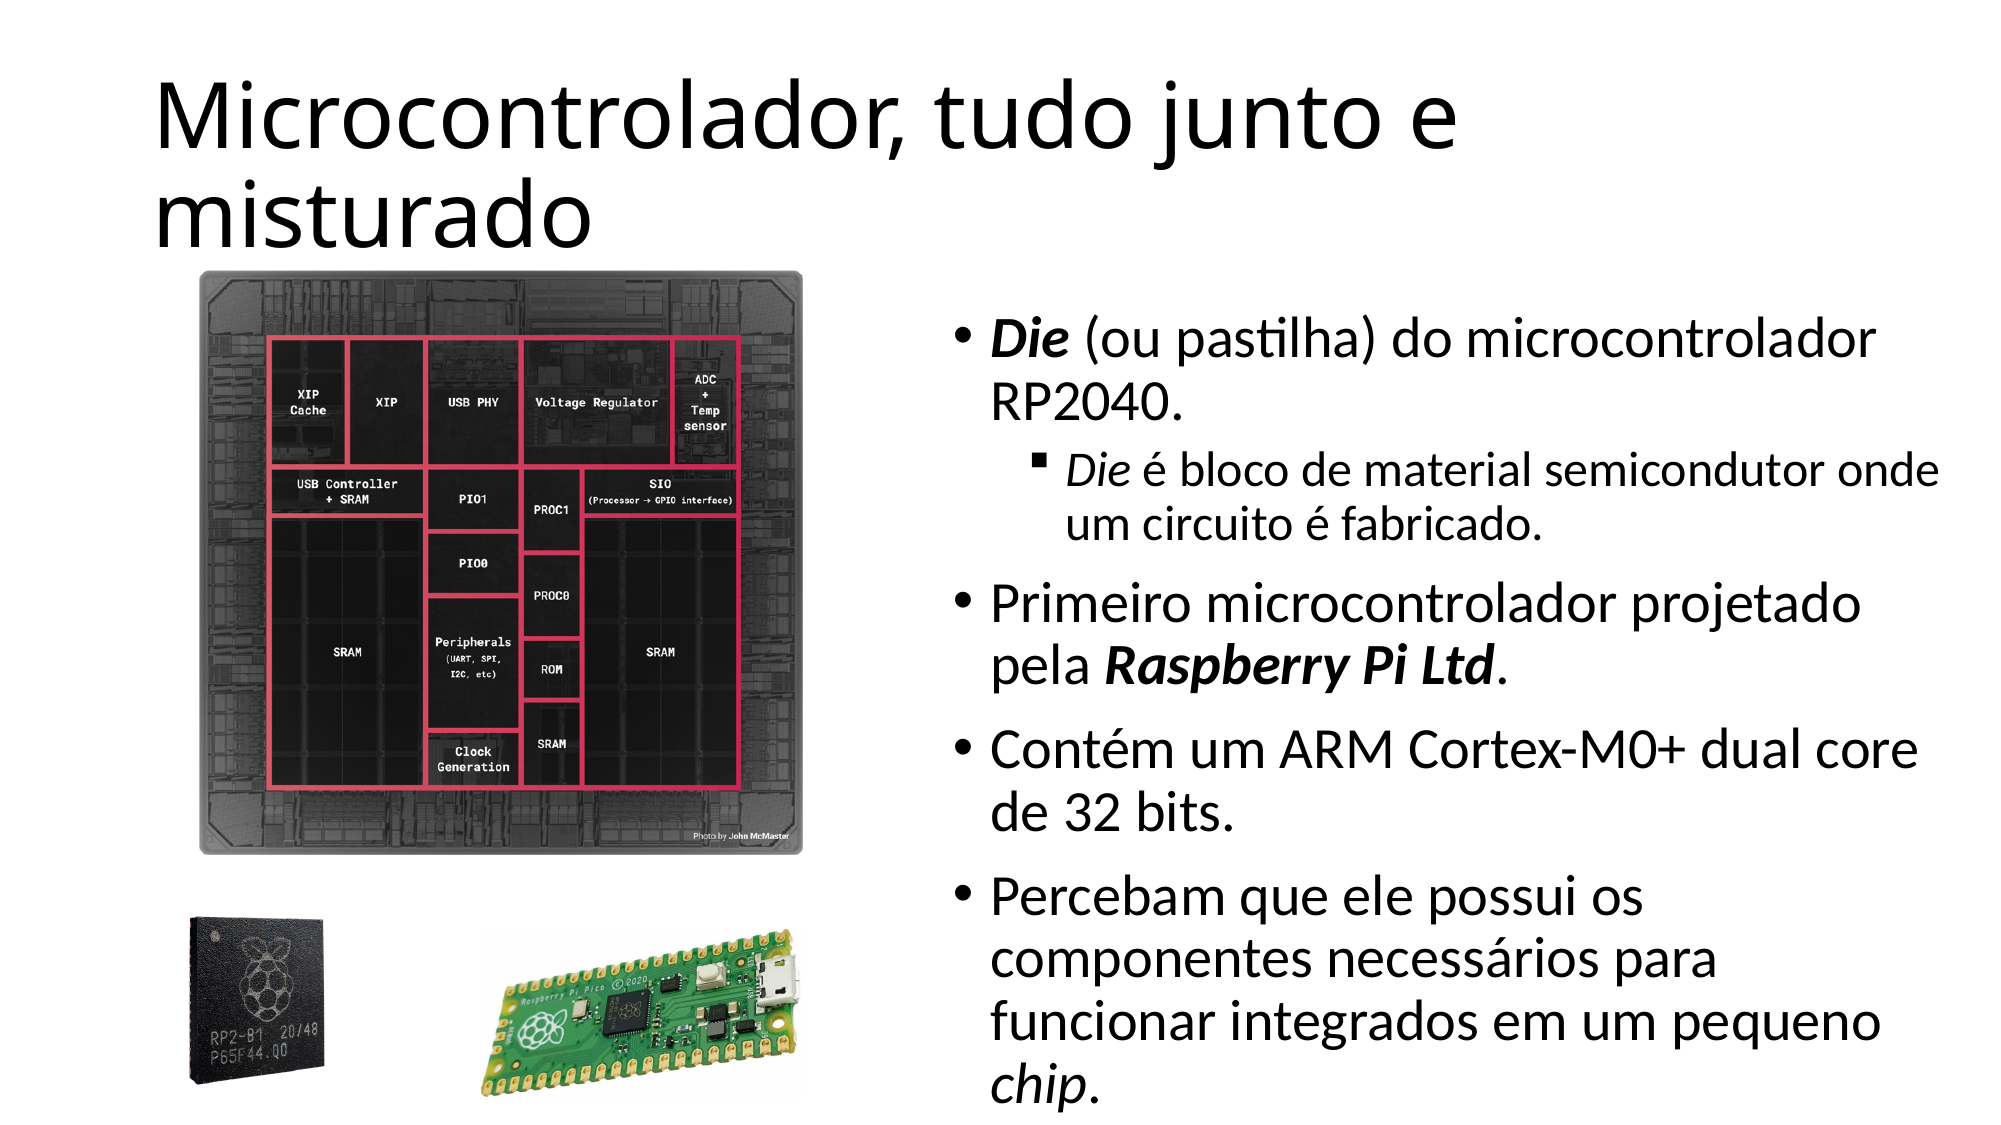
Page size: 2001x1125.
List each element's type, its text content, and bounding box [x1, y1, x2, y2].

list Die (ou pastilha) do microcontrolador RP2040. Die é bloco de material semicondutor onde um circuito é fabricado. Primeiro microcontrolador projetado pela Raspberry Pi Ltd. Contém um ARM Cortex-M0+ dual core de 32 bits. Percebam que ele possui os componentes necessários para funcionar integrados em um pequeno chip. [937, 299, 1964, 1125]
title Microcontrolador, tudo junto e misturado [137, 59, 1863, 278]
picture [199, 270, 803, 855]
picture [186, 913, 325, 1085]
picture [479, 928, 803, 1099]
